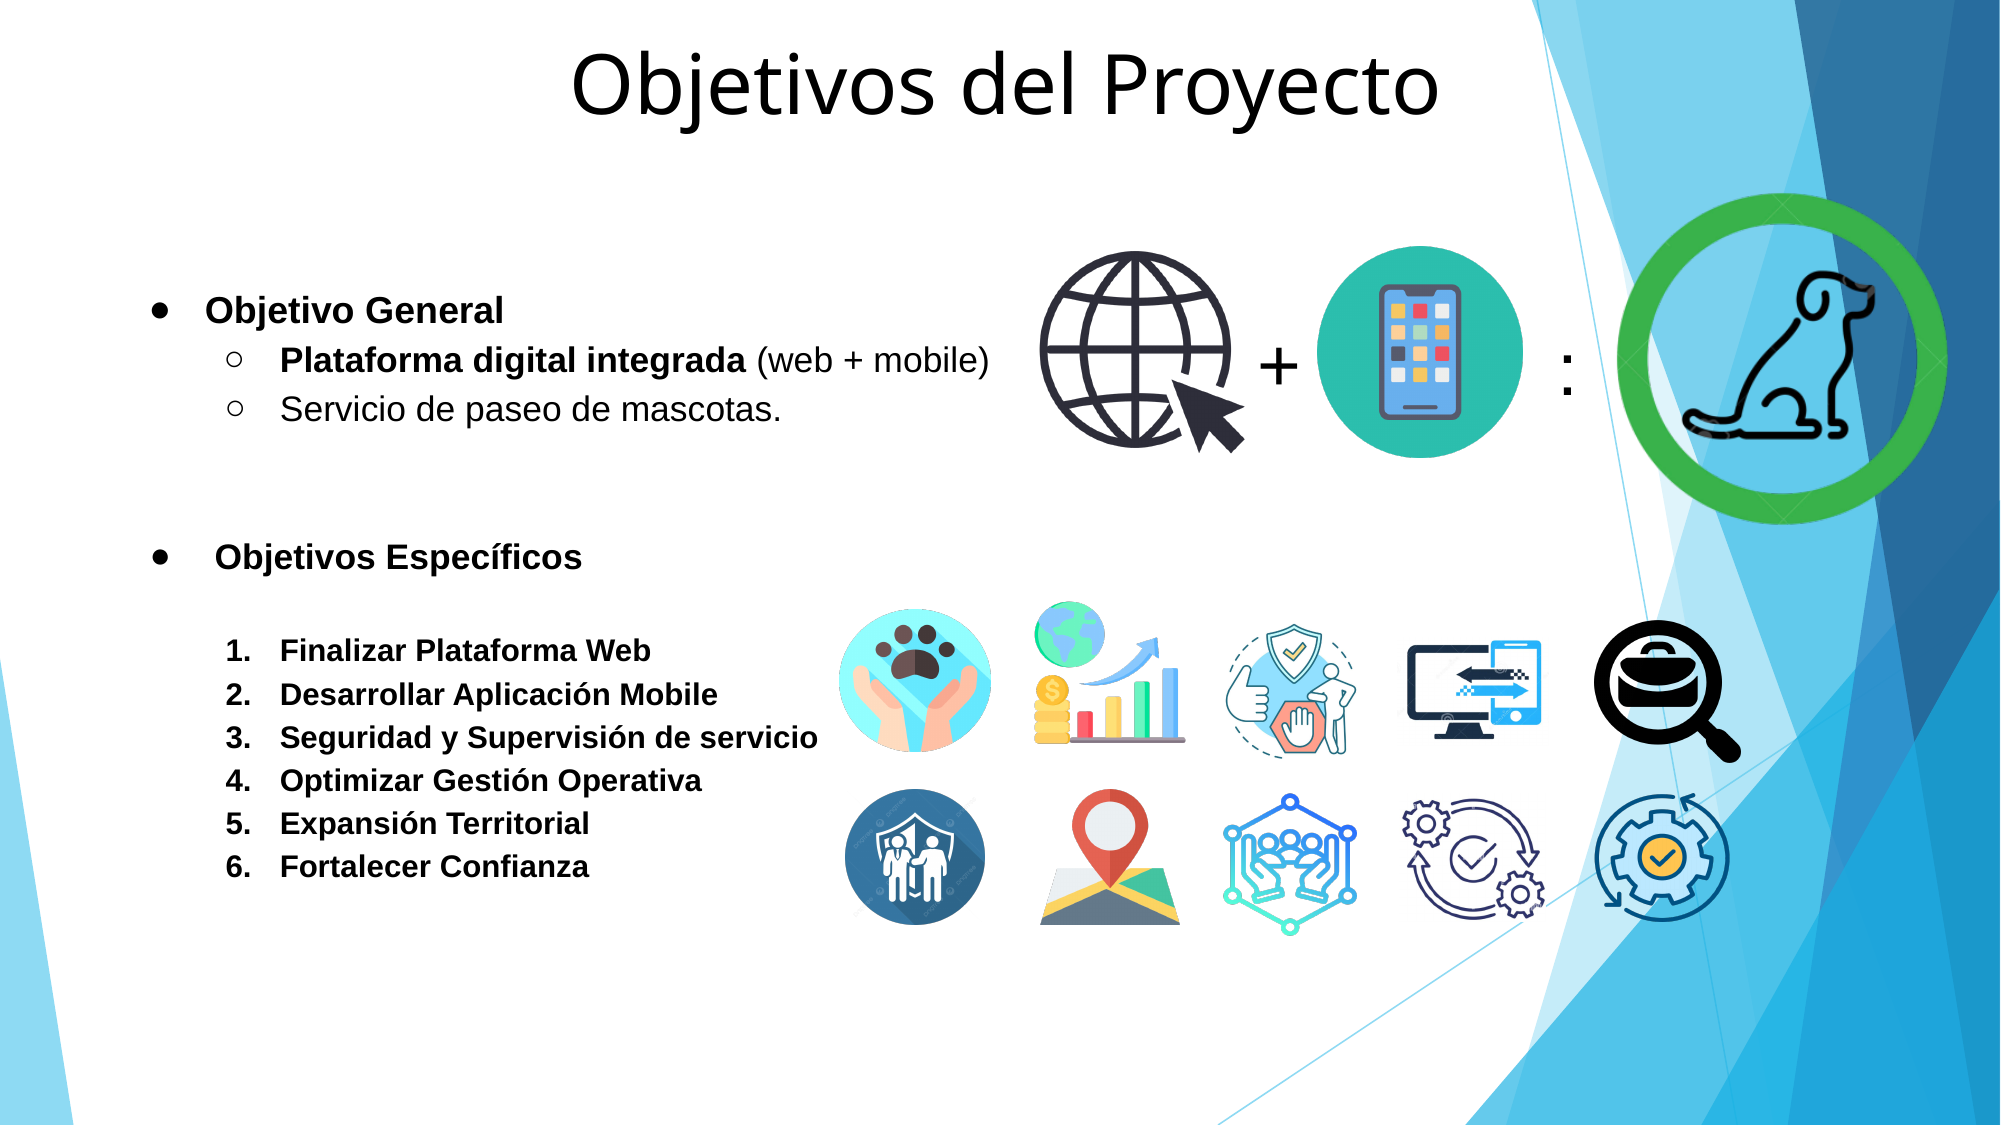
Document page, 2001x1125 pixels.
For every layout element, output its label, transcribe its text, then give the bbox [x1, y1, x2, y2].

picture [1399, 793, 1546, 922]
text_box : [1258, 291, 1311, 425]
picture [1222, 623, 1358, 760]
picture [845, 789, 985, 926]
picture [1030, 237, 1254, 467]
picture [1029, 597, 1190, 749]
picture [1316, 79, 2000, 763]
picture [1594, 793, 1730, 922]
text_box Objetivo General Plataforma digital integrada (web + mobile) Servicio de paseo de mascotas. Objetivos Específicos Finalizar Plataforma Web Desarrollar Aplicación Mobile Seguridad y Supervisión de servicio Optimizar Gestión Operativa Expansión Territorial Fortalecer Confianza [114, 263, 1831, 973]
picture [1040, 789, 1180, 926]
title Objetivos del Proyecto [230, 23, 1781, 193]
picture [1213, 793, 1366, 936]
picture [839, 609, 991, 752]
